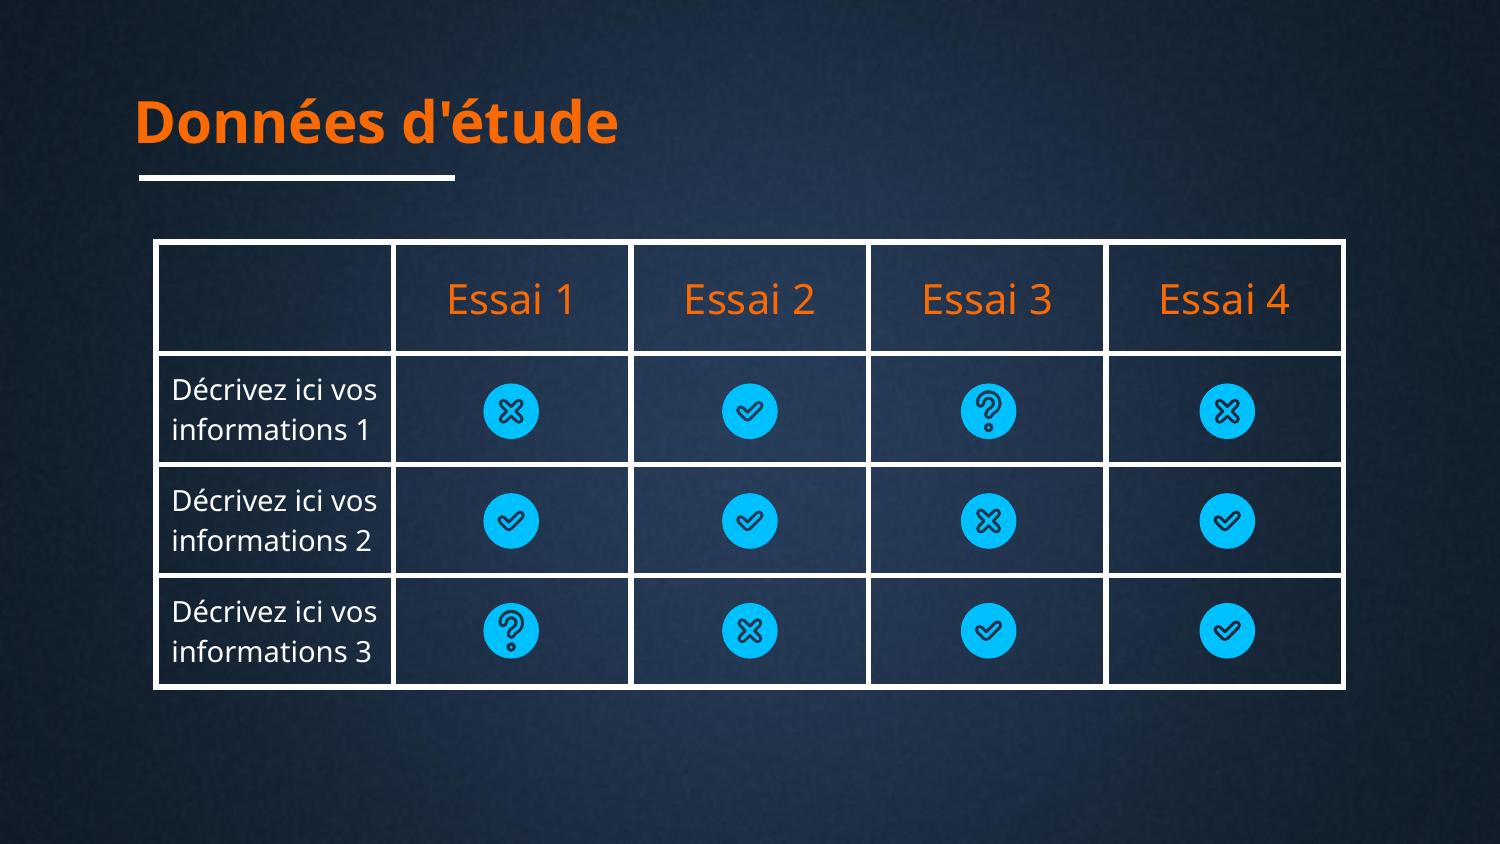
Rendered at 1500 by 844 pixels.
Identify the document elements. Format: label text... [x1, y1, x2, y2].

table_cell [396, 578, 628, 684]
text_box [1199, 383, 1256, 440]
table_cell [634, 578, 866, 684]
table_cell Décrivez ici vos informations 3 [159, 578, 391, 684]
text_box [483, 602, 540, 659]
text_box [1199, 602, 1256, 659]
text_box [960, 602, 1017, 659]
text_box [483, 383, 540, 440]
table_header Essai 1 [396, 245, 628, 351]
table_cell Décrivez ici vos informations 1 [159, 356, 391, 462]
table_cell [1109, 467, 1341, 573]
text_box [483, 492, 540, 550]
table_header [159, 245, 391, 351]
table_cell [396, 467, 628, 573]
title Données d'étude [118, 72, 1382, 167]
table_header Essai 4 [1109, 245, 1341, 351]
table_cell [634, 467, 866, 573]
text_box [721, 602, 778, 659]
table_cell [871, 578, 1103, 684]
table_cell [871, 467, 1103, 573]
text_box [721, 383, 778, 440]
table_header Essai 2 [634, 245, 866, 351]
table_cell [871, 356, 1103, 462]
table_header Essai 3 [871, 245, 1103, 351]
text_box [721, 492, 778, 550]
table_cell Décrivez ici vos informations 2 [159, 467, 391, 573]
table_cell [1109, 356, 1341, 462]
picture [0, 0, 1500, 844]
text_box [960, 383, 1017, 440]
table_cell [634, 356, 866, 462]
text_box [1199, 492, 1256, 550]
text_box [960, 492, 1017, 550]
table_cell [396, 356, 628, 462]
table_cell [1109, 578, 1341, 684]
